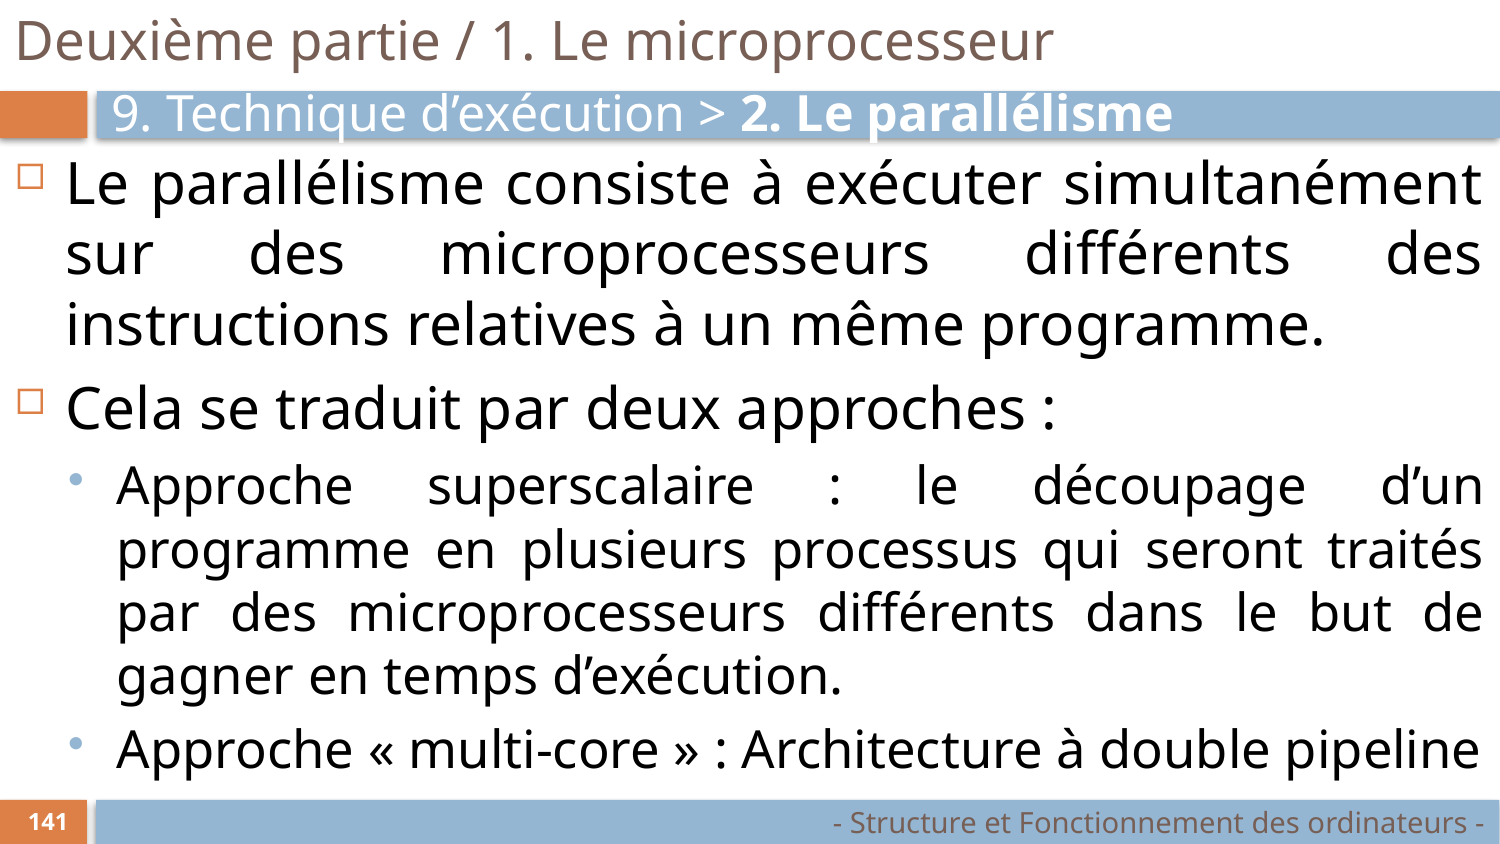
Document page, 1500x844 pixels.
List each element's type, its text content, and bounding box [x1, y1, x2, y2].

title Deuxième partie / 1. Le microprocesseur [0, 0, 1500, 80]
text_box 9. Technique d’exécution > 2. Le parallélisme [96, 91, 1500, 133]
footer - Structure et Fonctionnement des ordinateurs - [112, 800, 1500, 844]
list Le parallélisme consiste à exécuter simultanément sur des microprocesseurs différents des instructions relatives à un même programme. Cela se traduit par deux approches : Approche superscalaire : le découpage d’un programme en plusieurs processus qui seront traités par des microprocesseurs différents dans le but de gagner en temps d’exécution. Approche « multi-core » : Architecture à double pipeline [0, 138, 1500, 800]
